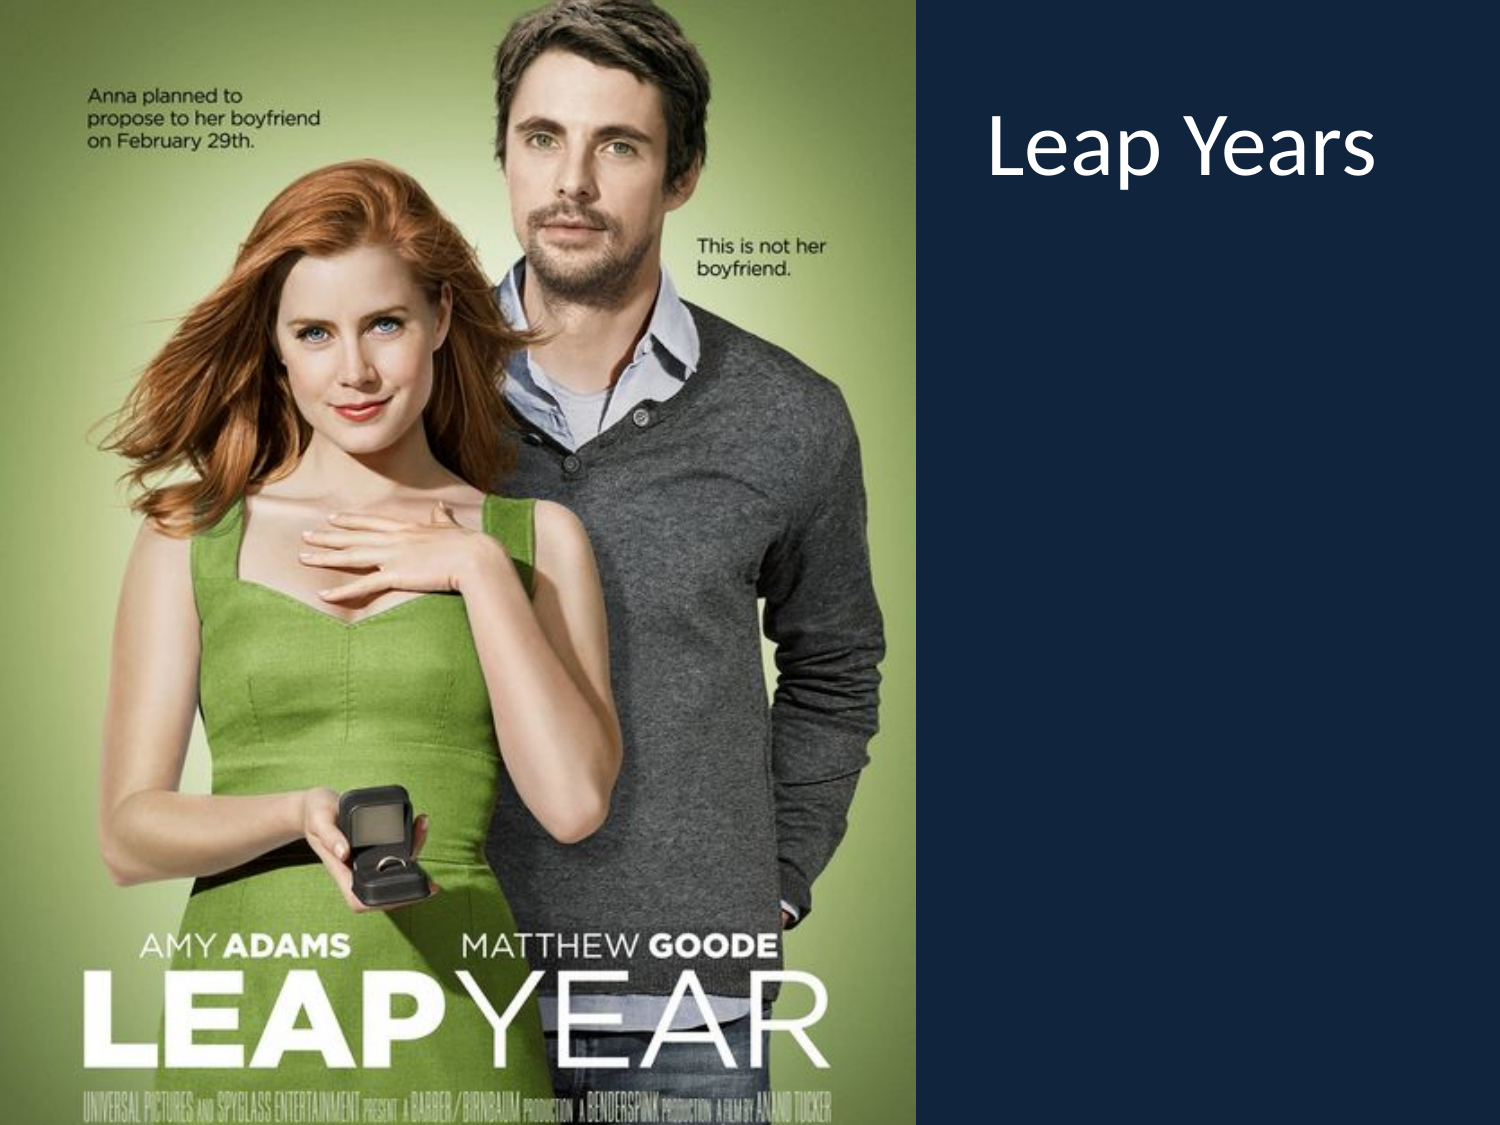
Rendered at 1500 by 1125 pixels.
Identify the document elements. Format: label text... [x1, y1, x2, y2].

title Leap Years [938, 45, 1425, 233]
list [0, 0, 916, 1125]
